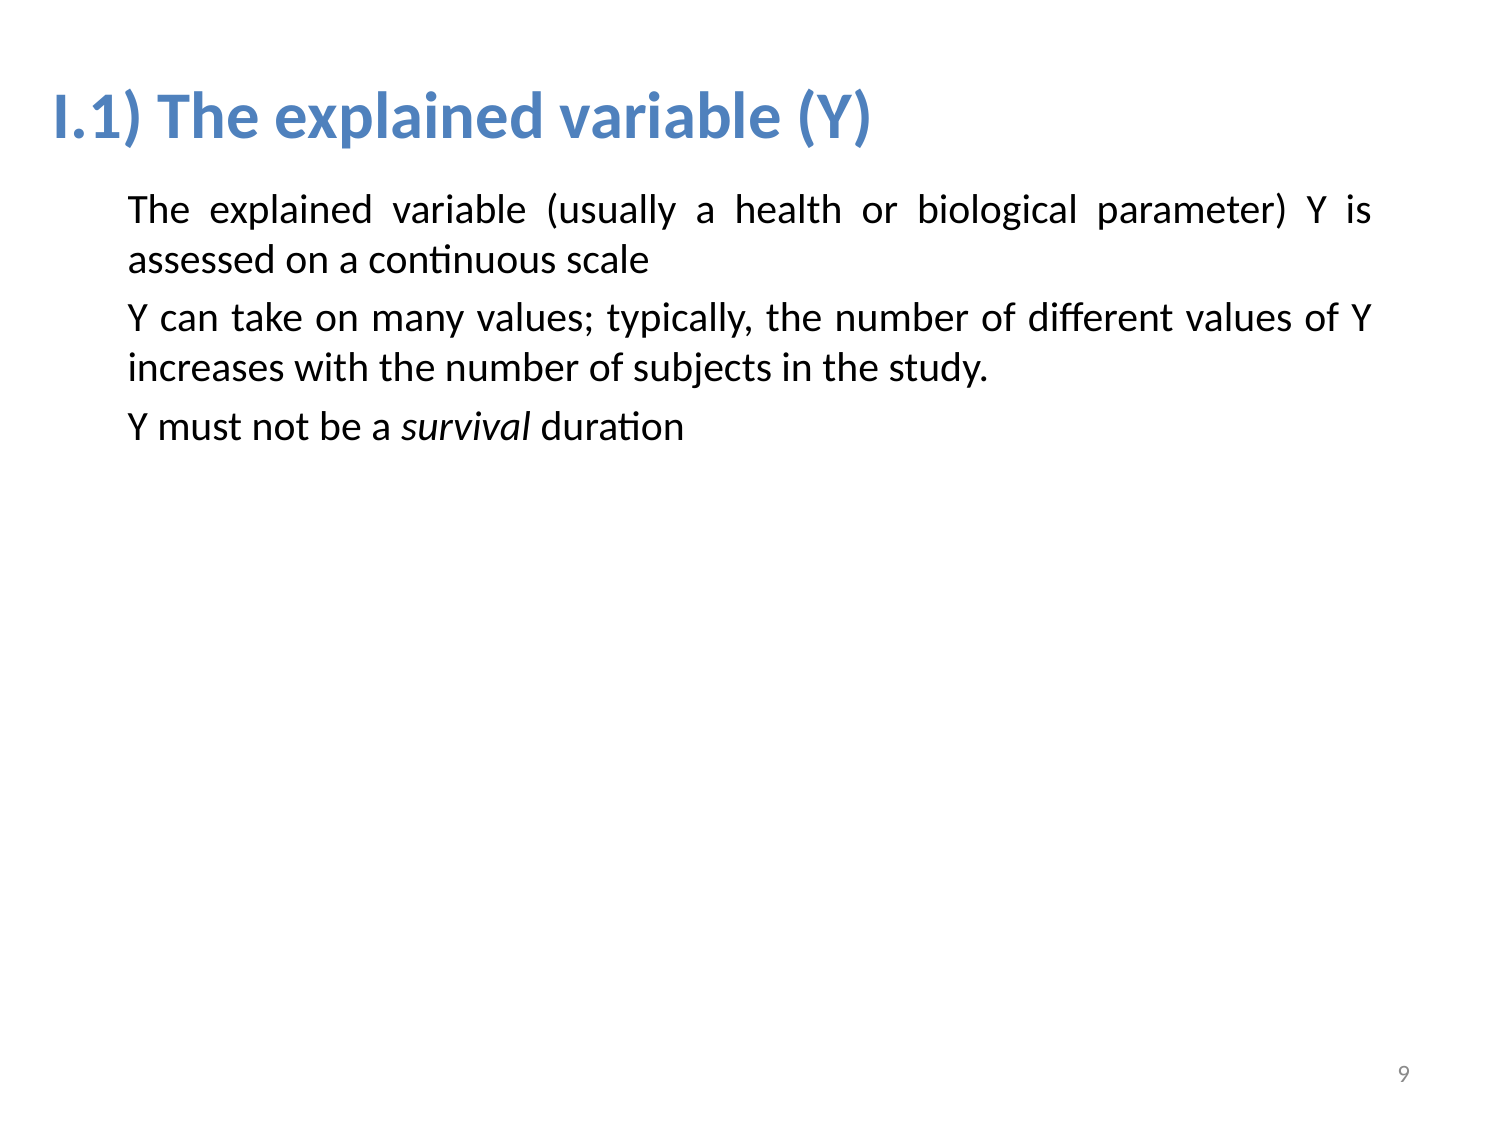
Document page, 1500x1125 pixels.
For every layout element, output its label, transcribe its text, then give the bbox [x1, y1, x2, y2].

slide_number 9 [1074, 1042, 1425, 1103]
title I.1) The explained variable (Y) [37, 18, 1385, 206]
list The explained variable (usually a health or biological parameter) Y is assessed on a continuous scale Y can take on many values; typically, the number of different values of Y increases with the number of subjects in the study. Y must not be a survival duration [112, 174, 1388, 1000]
